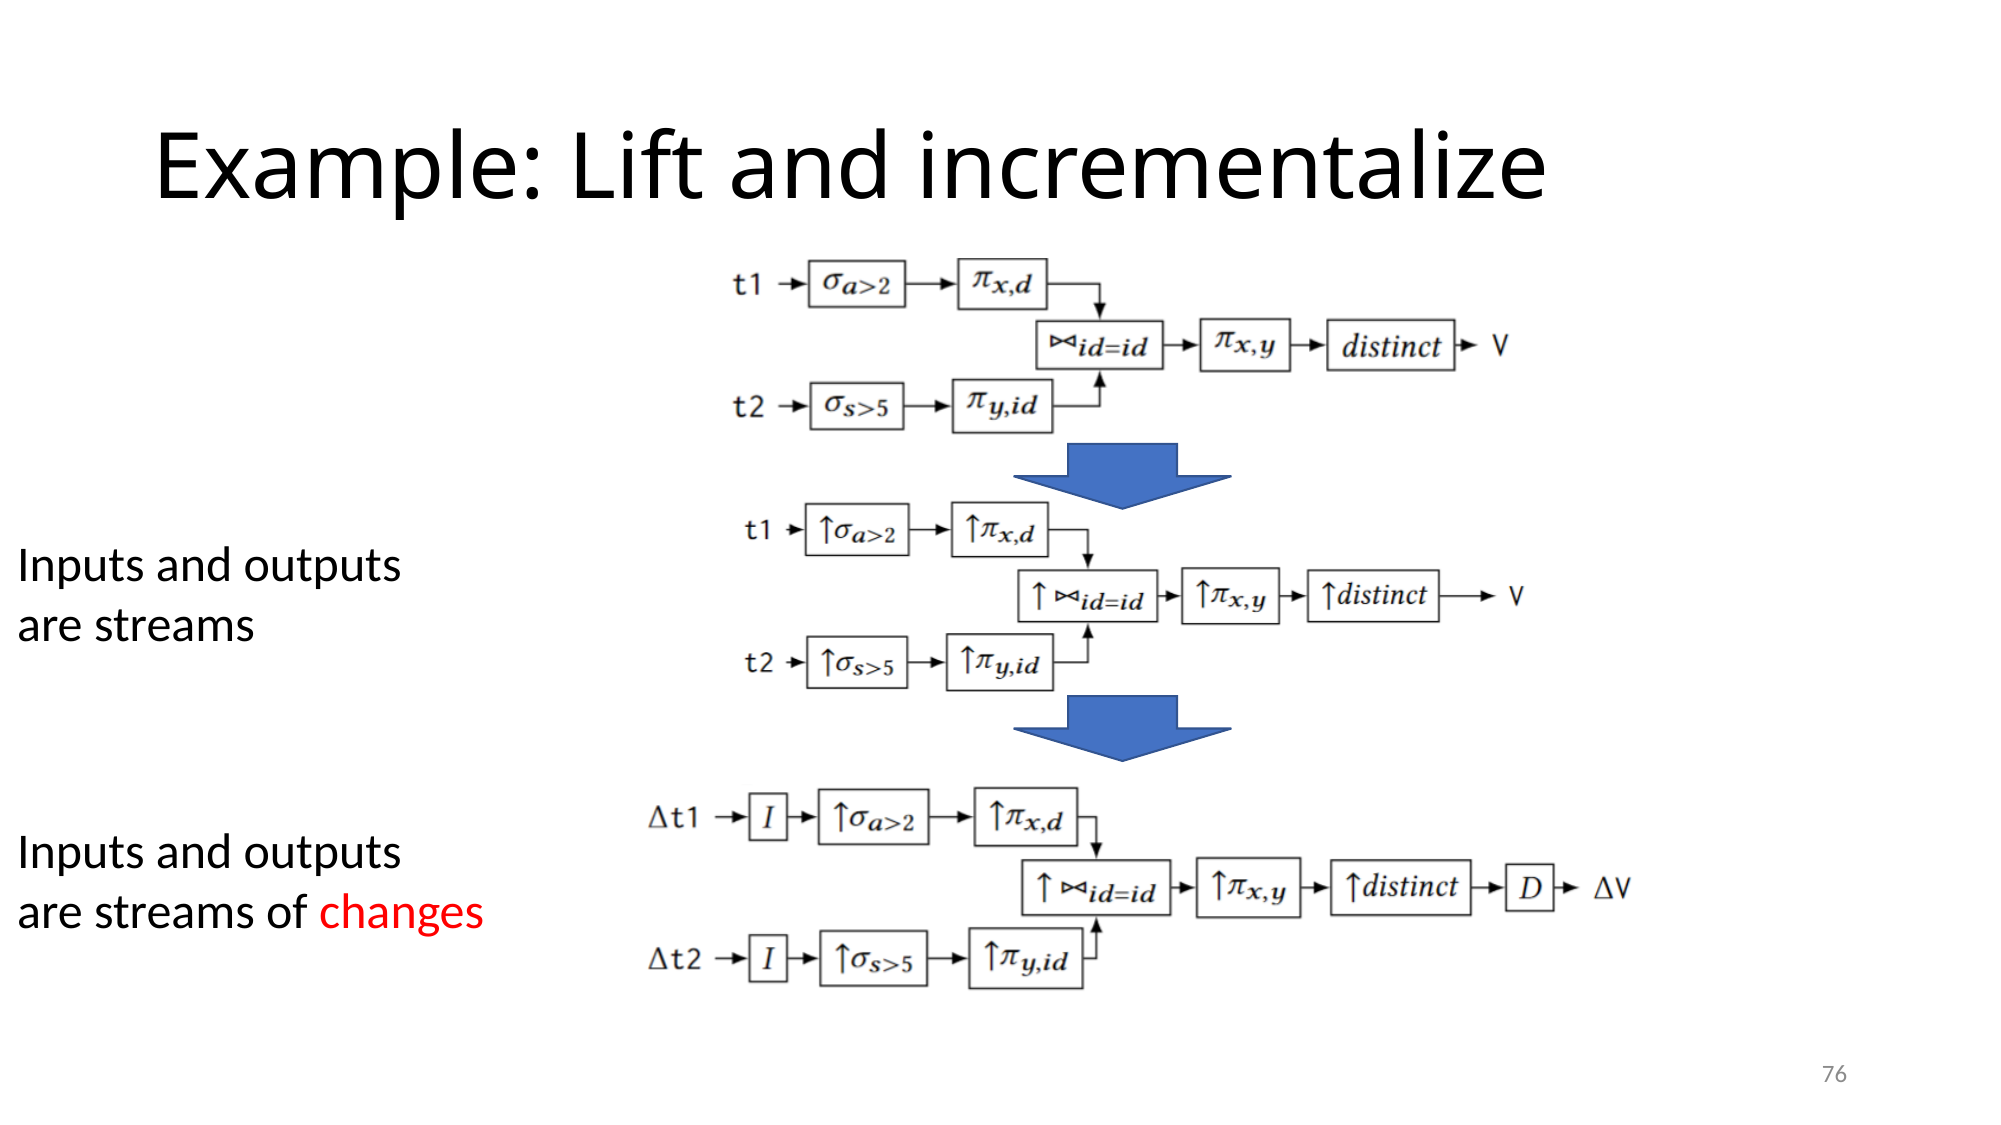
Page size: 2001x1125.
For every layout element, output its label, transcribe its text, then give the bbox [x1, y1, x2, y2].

slide_number 76 [1798, 1042, 1863, 1103]
text_box [1013, 697, 1232, 763]
text_box Inputs and outputs are streams of changes [2, 811, 500, 946]
text_box [1013, 442, 1232, 499]
title Example: Lift and incrementalize [137, 59, 1863, 278]
picture [717, 258, 1528, 436]
picture [736, 499, 1549, 697]
picture [634, 784, 1659, 1001]
text_box Inputs and outputs are streams [2, 523, 428, 659]
